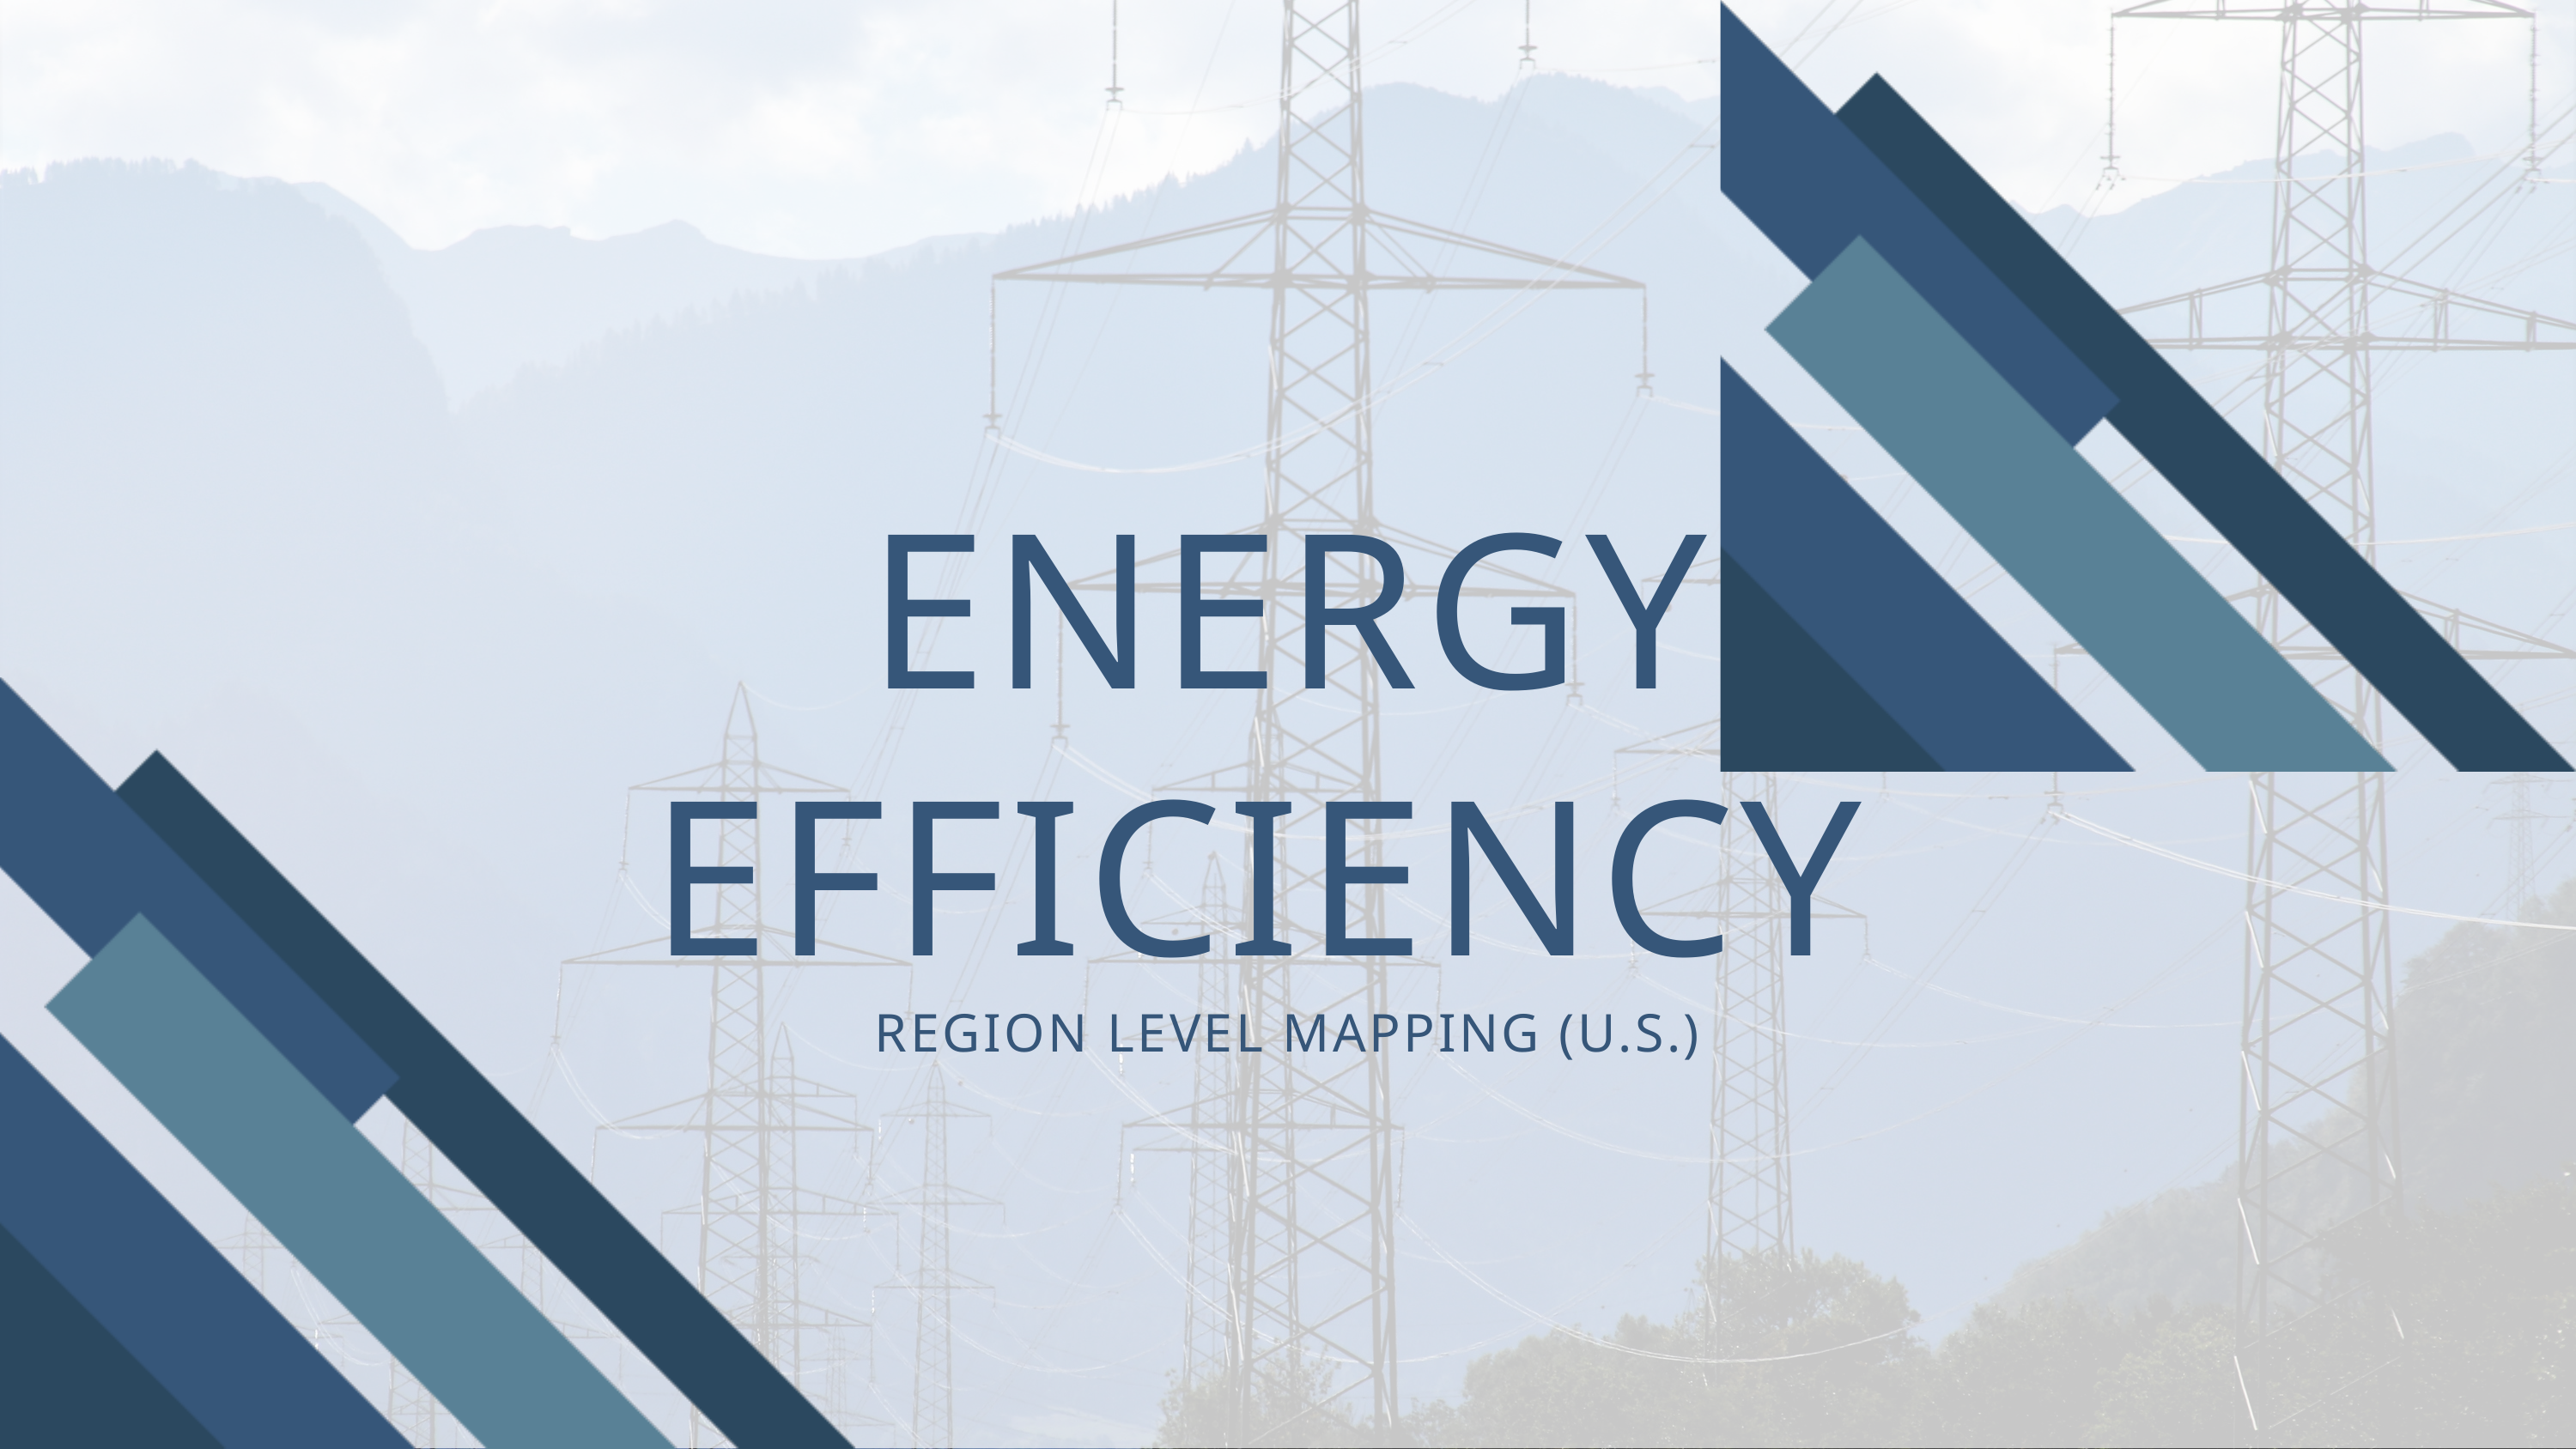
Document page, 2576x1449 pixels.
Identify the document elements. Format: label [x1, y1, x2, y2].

text_box [0, 0, 2576, 1449]
